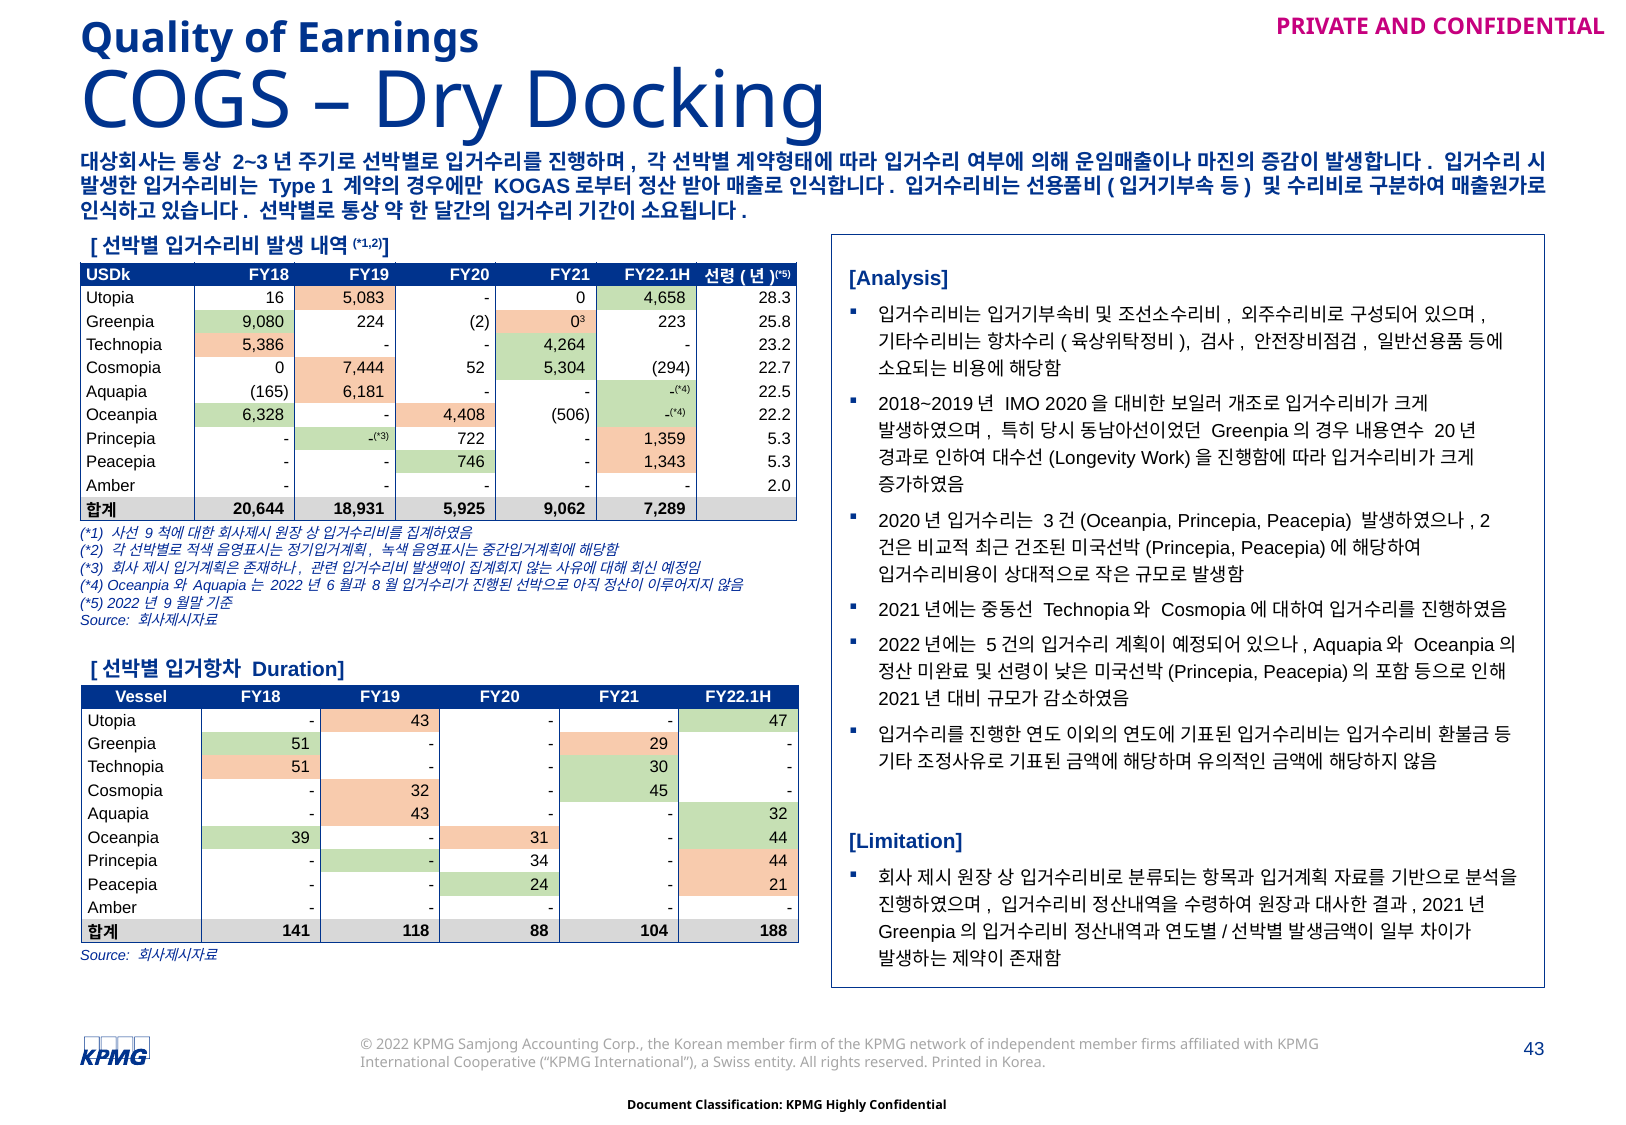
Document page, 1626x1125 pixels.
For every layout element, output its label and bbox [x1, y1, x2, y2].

table_cell [195, 286, 294, 520]
table_header [679, 686, 798, 709]
table_cell [597, 286, 696, 520]
table_cell [496, 286, 596, 520]
table_cell [396, 286, 495, 520]
list [80, 33, 1490, 62]
table_cell [202, 709, 320, 942]
table_header [321, 686, 439, 709]
table_header [82, 686, 201, 709]
text_box [80, 148, 1547, 224]
table_cell [295, 286, 395, 520]
table_header [597, 264, 696, 286]
text_box [80, 523, 797, 629]
table_header [697, 264, 796, 286]
table_header [396, 264, 495, 286]
table_cell [82, 709, 201, 942]
table_header [81, 264, 194, 286]
text_box [81, 655, 496, 680]
table_header [440, 686, 559, 709]
table_header [195, 264, 294, 286]
table_header [295, 264, 395, 286]
text_box [831, 234, 1545, 988]
text_box [81, 233, 496, 258]
table_cell [440, 709, 559, 942]
table_header [496, 264, 596, 286]
table_cell [679, 709, 798, 942]
table_cell [697, 286, 796, 520]
table_header [202, 686, 320, 709]
table_header [560, 686, 678, 709]
text_box [80, 945, 797, 964]
title [80, 74, 1544, 148]
table_cell [321, 709, 439, 942]
table_cell [560, 709, 678, 942]
table_cell [81, 286, 194, 520]
